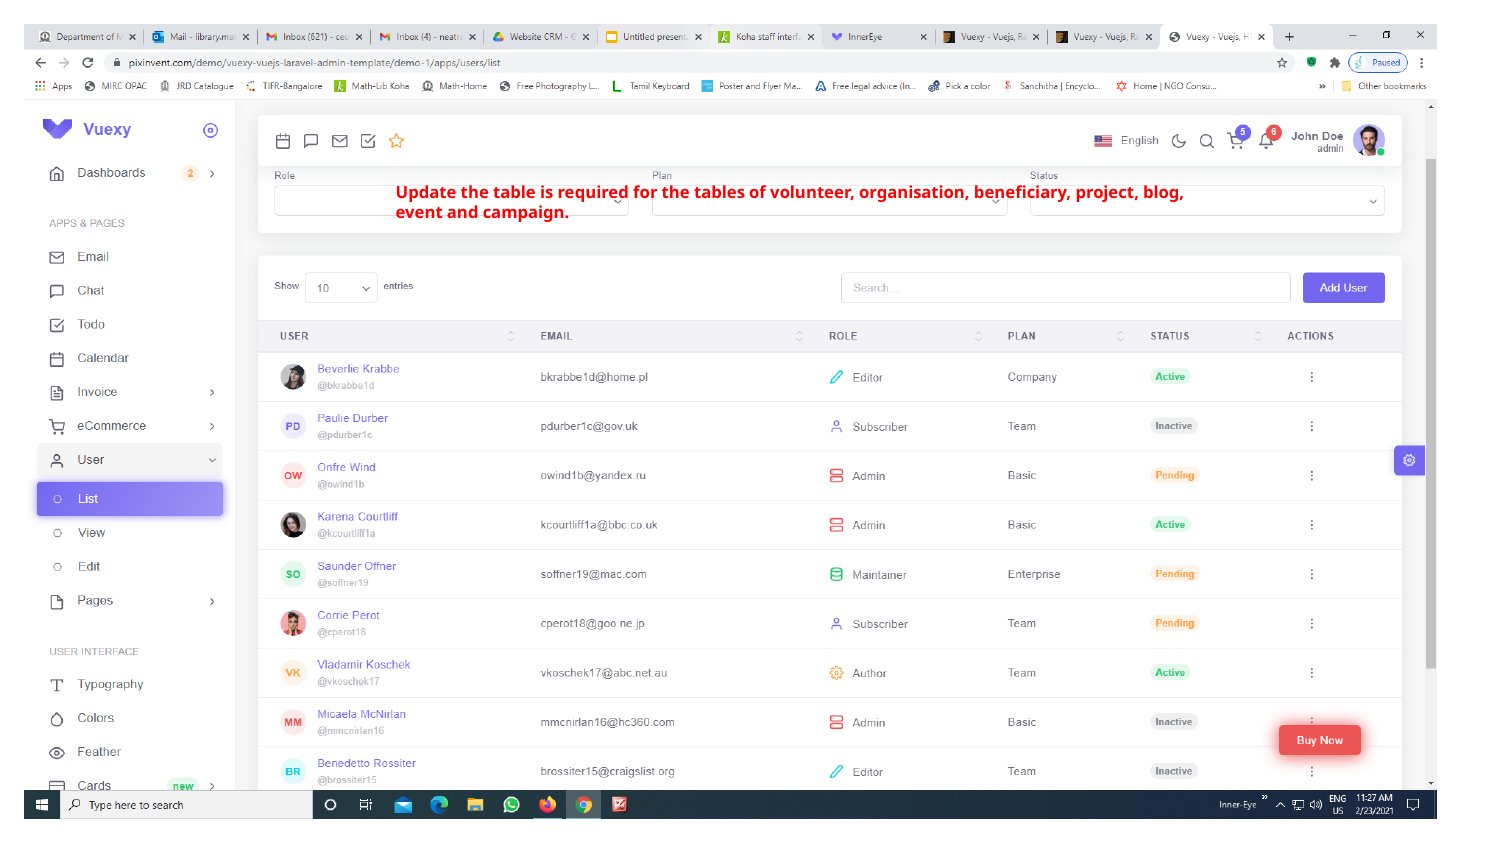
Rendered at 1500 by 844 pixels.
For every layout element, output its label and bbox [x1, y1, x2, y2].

picture [24, 24, 1437, 819]
